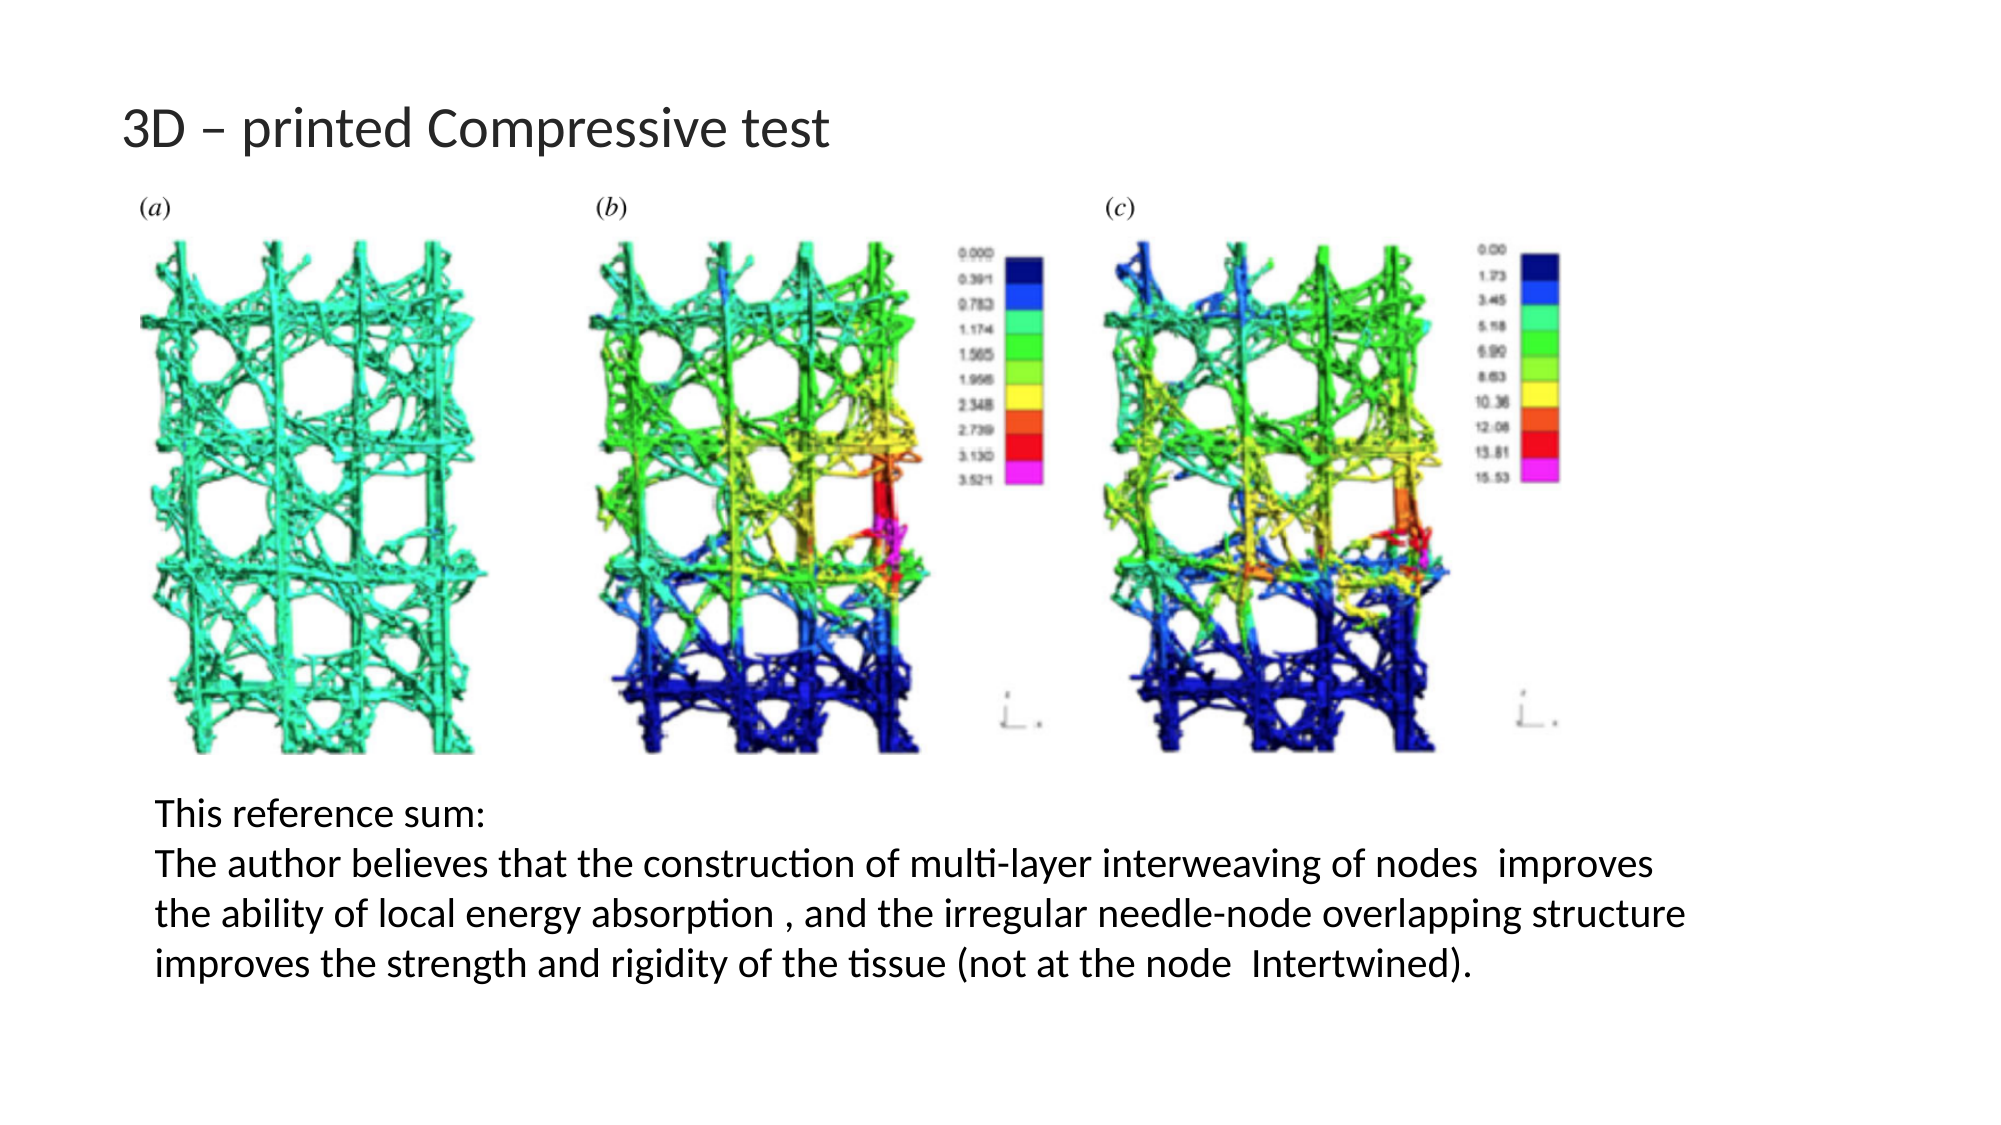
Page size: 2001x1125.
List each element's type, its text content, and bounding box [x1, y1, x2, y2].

picture [106, 173, 1607, 773]
text_box 3D – printed Compressive test [106, 82, 859, 167]
text_box This reference sum: The author believes that the construction of multi-layer interweaving of nodes improves the ability of local energy absorption , and the irregular needle-node overlapping structure improves the strength and rigidity of the tissue (not at the node Intertwined). [139, 777, 1729, 1043]
